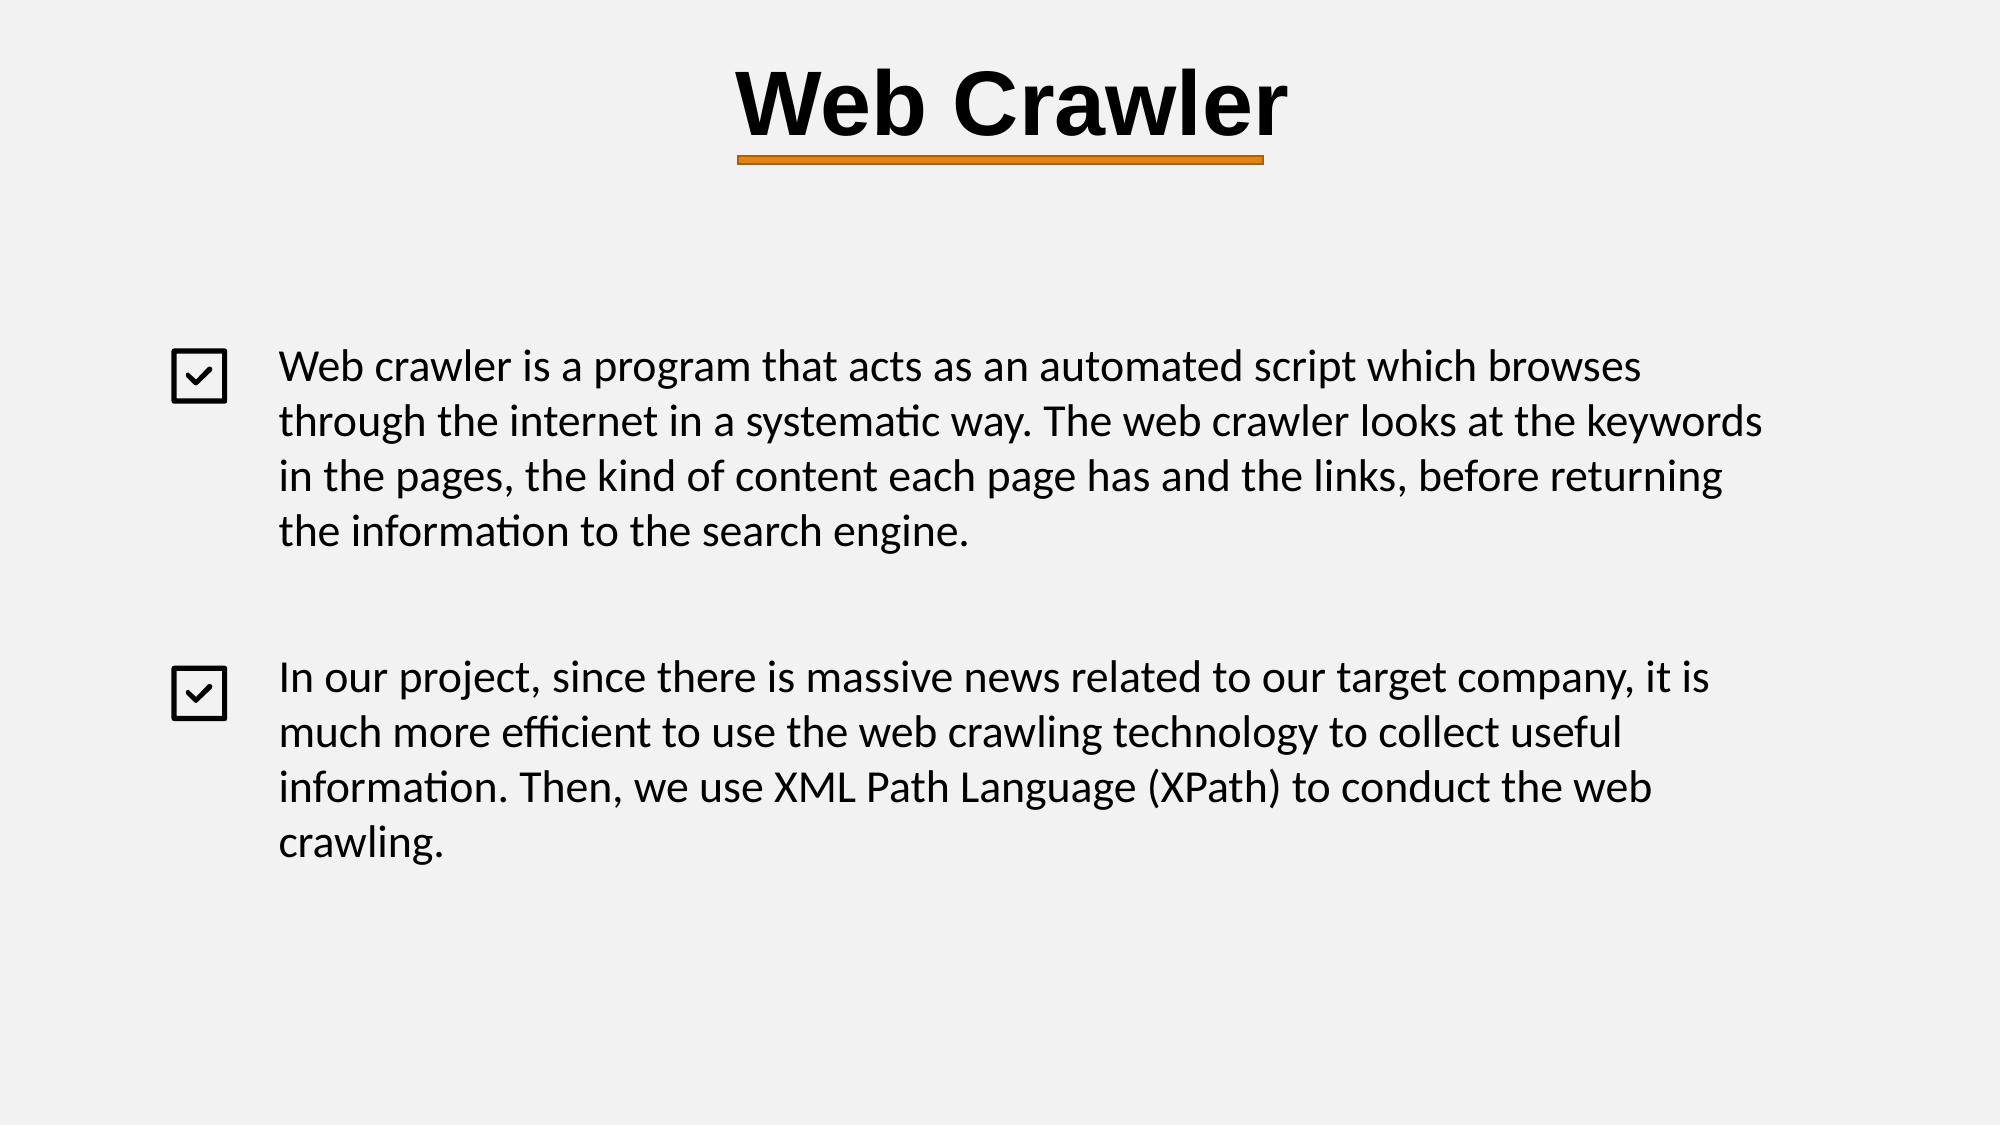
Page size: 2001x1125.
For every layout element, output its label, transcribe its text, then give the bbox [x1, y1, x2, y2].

text_box [737, 155, 1264, 165]
text_box Web Crawler [720, 36, 1305, 162]
text_box Web crawler is a program that acts as an automated script which browses through the internet in a systematic way. The web crawler looks at the keywords in the pages, the kind of content each page has and the links, before returning the information to the search engine. [263, 327, 1810, 563]
text_box [171, 665, 228, 722]
text_box In our project, since there is massive news related to our target company, it is much more efficient to use the web crawling technology to collect useful information. Then, we use XML Path Language (XPath) to conduct the web crawling. [263, 639, 1810, 874]
text_box [171, 348, 228, 404]
